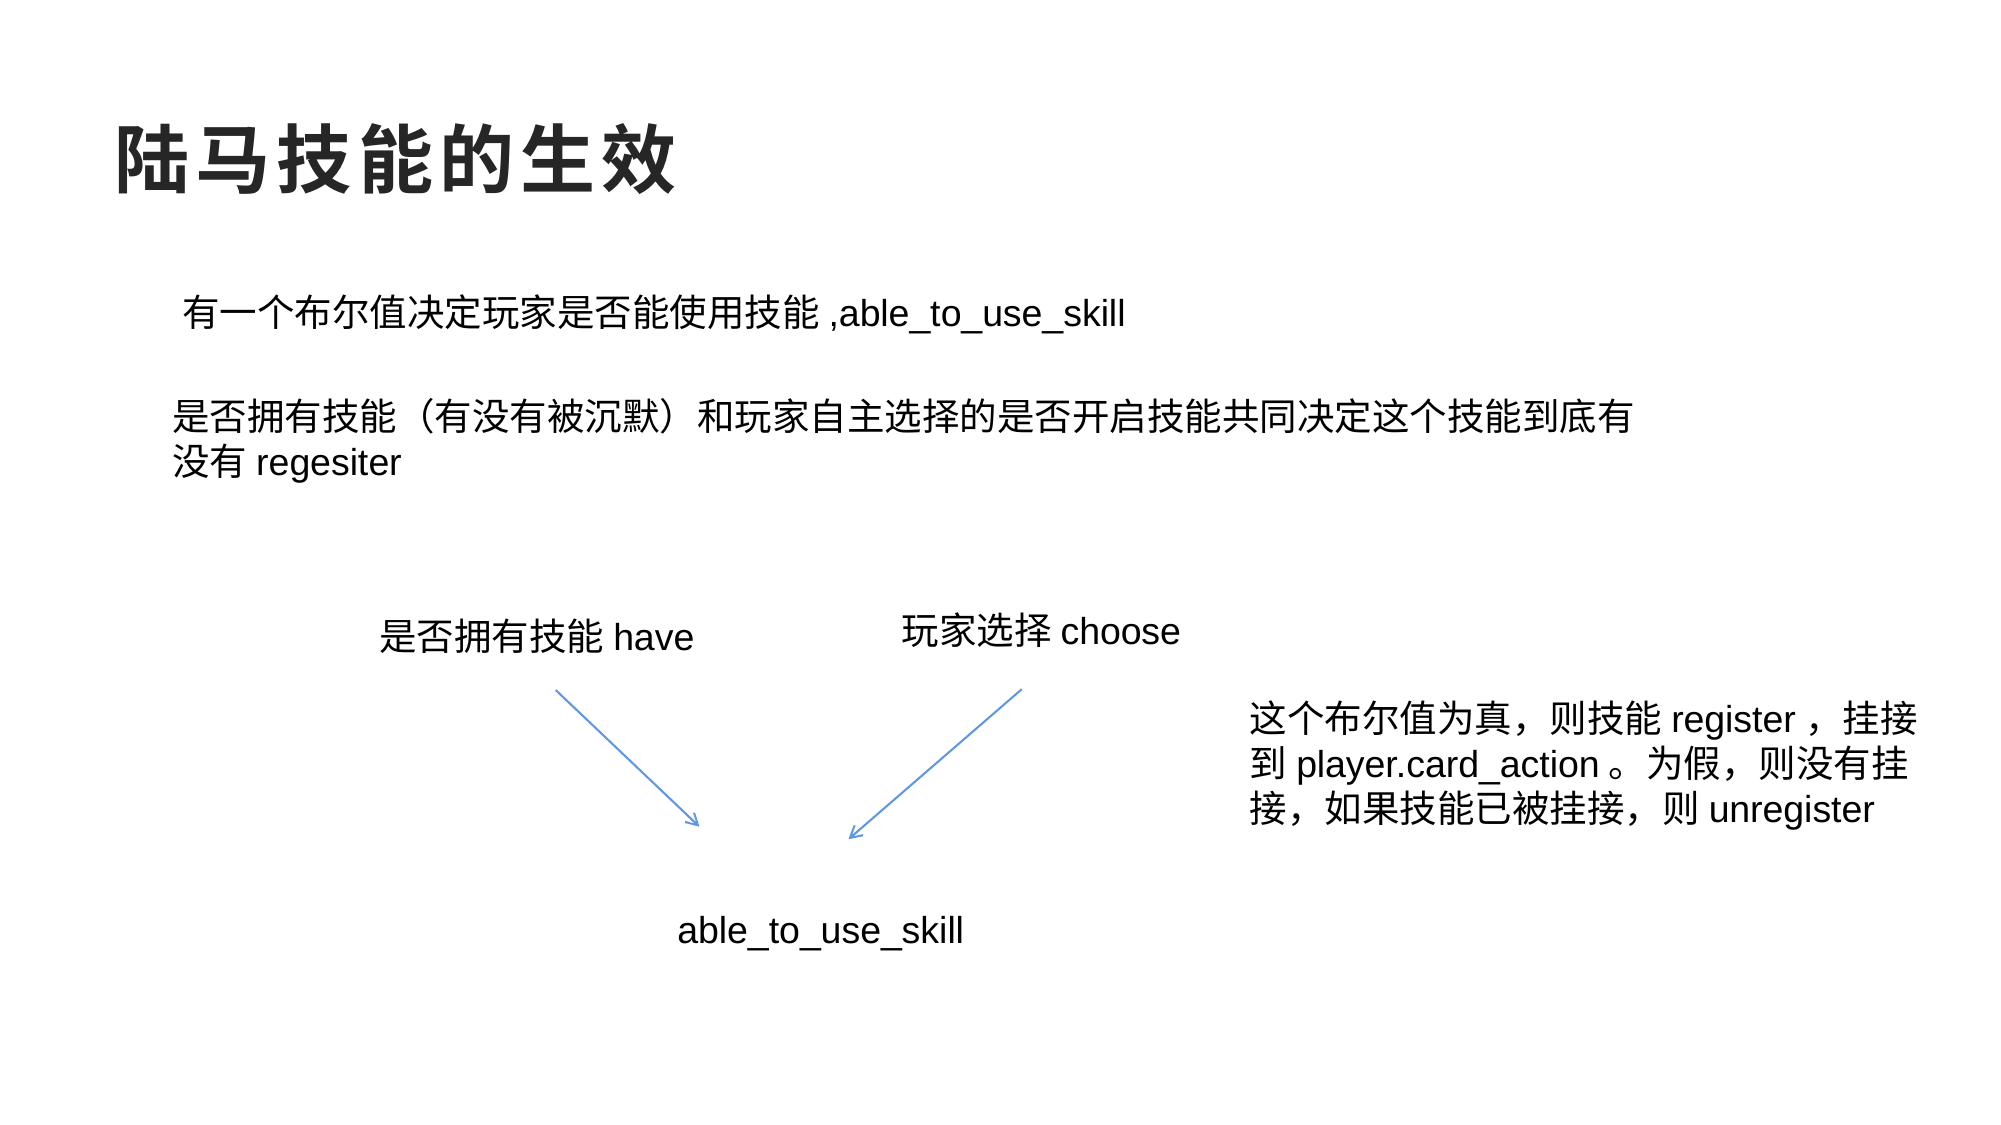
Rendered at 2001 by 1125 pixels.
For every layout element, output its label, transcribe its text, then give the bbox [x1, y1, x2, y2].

text_box 这个布尔值为真，则技能register，挂接到player.card_action。为假，则没有挂接，如果技能已被挂接，则unregister [1235, 687, 1961, 899]
text_box able_to_use_skill [662, 898, 1000, 959]
text_box 是否拥有技能（有没有被沉默）和玩家自主选择的是否开启技能共同决定这个技能到底有没有regesiter [157, 385, 1658, 491]
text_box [848, 689, 1022, 840]
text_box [555, 690, 700, 827]
text_box 有一个布尔值决定玩家是否能使用技能,able_to_use_skill [167, 281, 1326, 362]
text_box 玩家选择choose [886, 599, 1416, 660]
text_box 是否拥有技能have [364, 605, 752, 666]
title 陆马技能的生效 [99, 99, 1900, 216]
